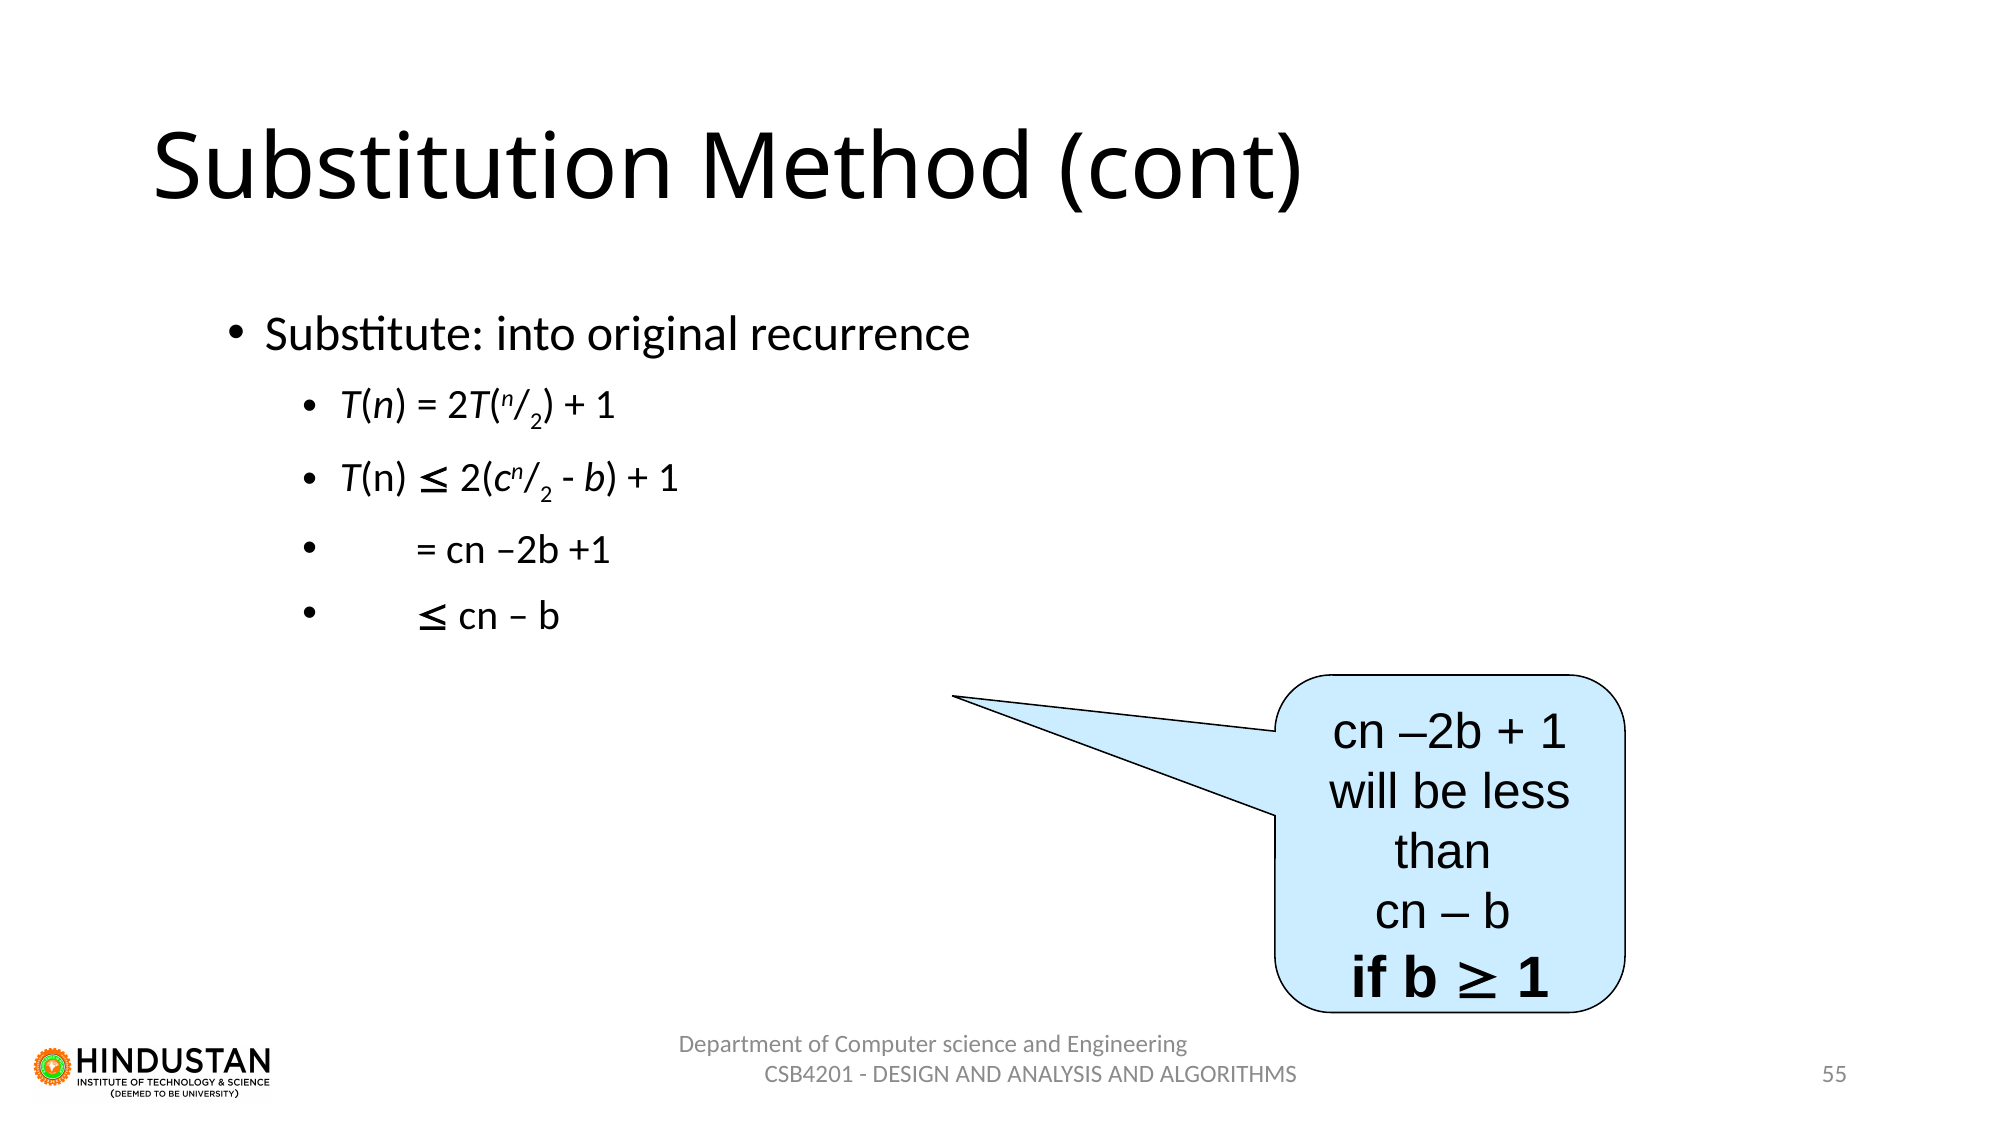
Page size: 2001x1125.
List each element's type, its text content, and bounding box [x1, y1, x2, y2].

picture [31, 1043, 272, 1103]
text_box cn –2b + 1 will be less than cn – b if b  1 [952, 674, 1626, 1013]
slide_number 55 [1412, 1042, 1863, 1103]
list Substitute: into original recurrence T(n) = 2T(n/2) + 1 T(n)  2(cn/2 - b) + 1 = cn –2b +1  cn – b [137, 299, 1863, 1014]
footer Department of Computer science and Engineering CSB4201 - DESIGN AND ANALYSIS AND ALGORITHMS [662, 1042, 1338, 1103]
title Substitution Method (cont) [137, 59, 1863, 278]
